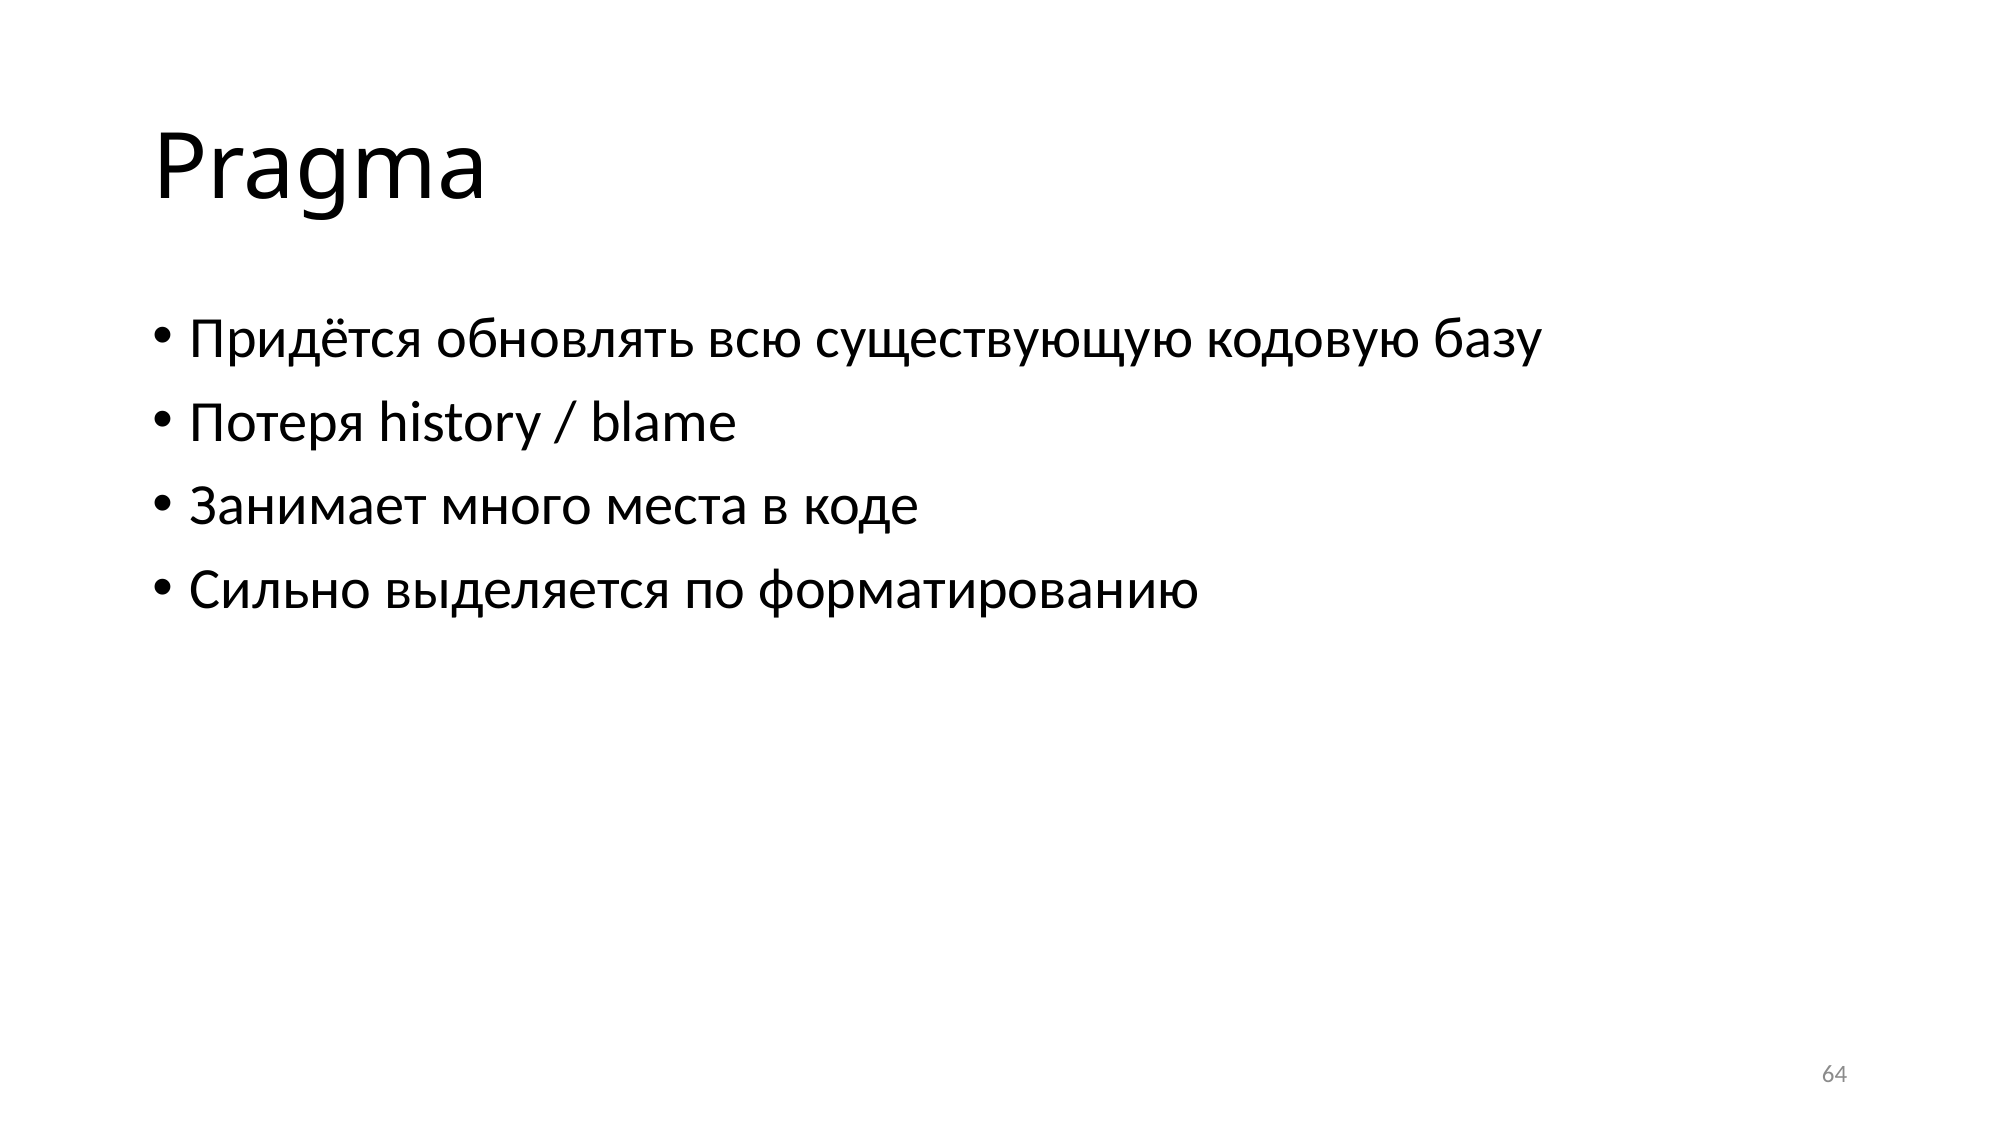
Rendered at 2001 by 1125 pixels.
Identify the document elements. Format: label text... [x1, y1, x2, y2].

list Придётся обновлять всю существующую кодовую базу Потеря history / blame Занимает много места в коде Сильно выделяется по форматированию [137, 299, 1863, 1014]
title Pragma [137, 59, 1863, 278]
slide_number 64 [1412, 1042, 1863, 1103]
